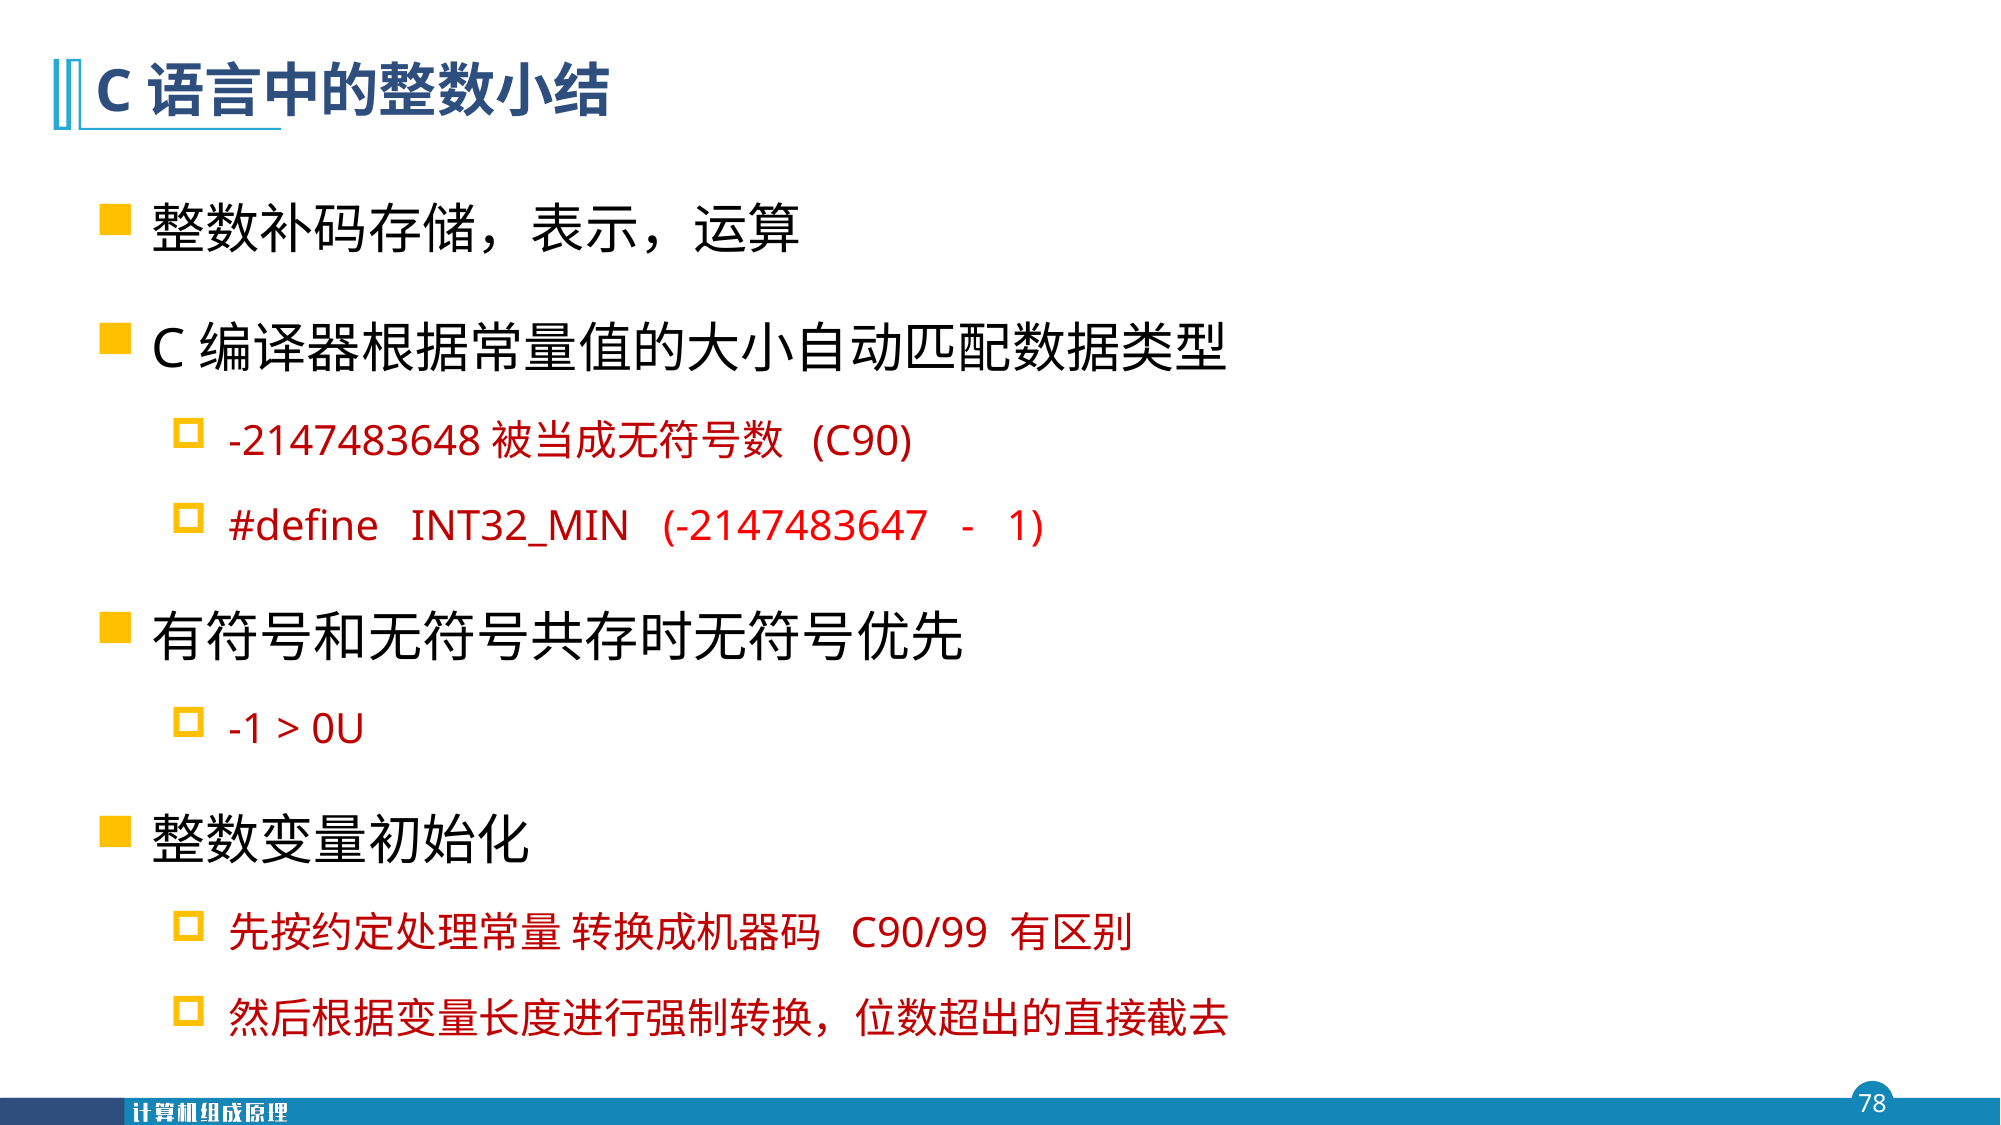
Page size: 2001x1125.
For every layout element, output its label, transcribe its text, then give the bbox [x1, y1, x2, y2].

title C语言中的整数小结 [80, 42, 1805, 144]
list 整数补码存储，表示，运算 C编译器根据常量值的大小自动匹配数据类型 -2147483648被当成无符号数 (C90) #define INT32_MIN (-2147483647 - 1) 有符号和无符号共存时无符号优先 -1 > 0U 整数变量初始化 先按约定处理常量 转换成机器码 C90/99 有区别 然后根据变量长度进行强制转换，位数超出的直接截去 [80, 154, 1805, 1080]
